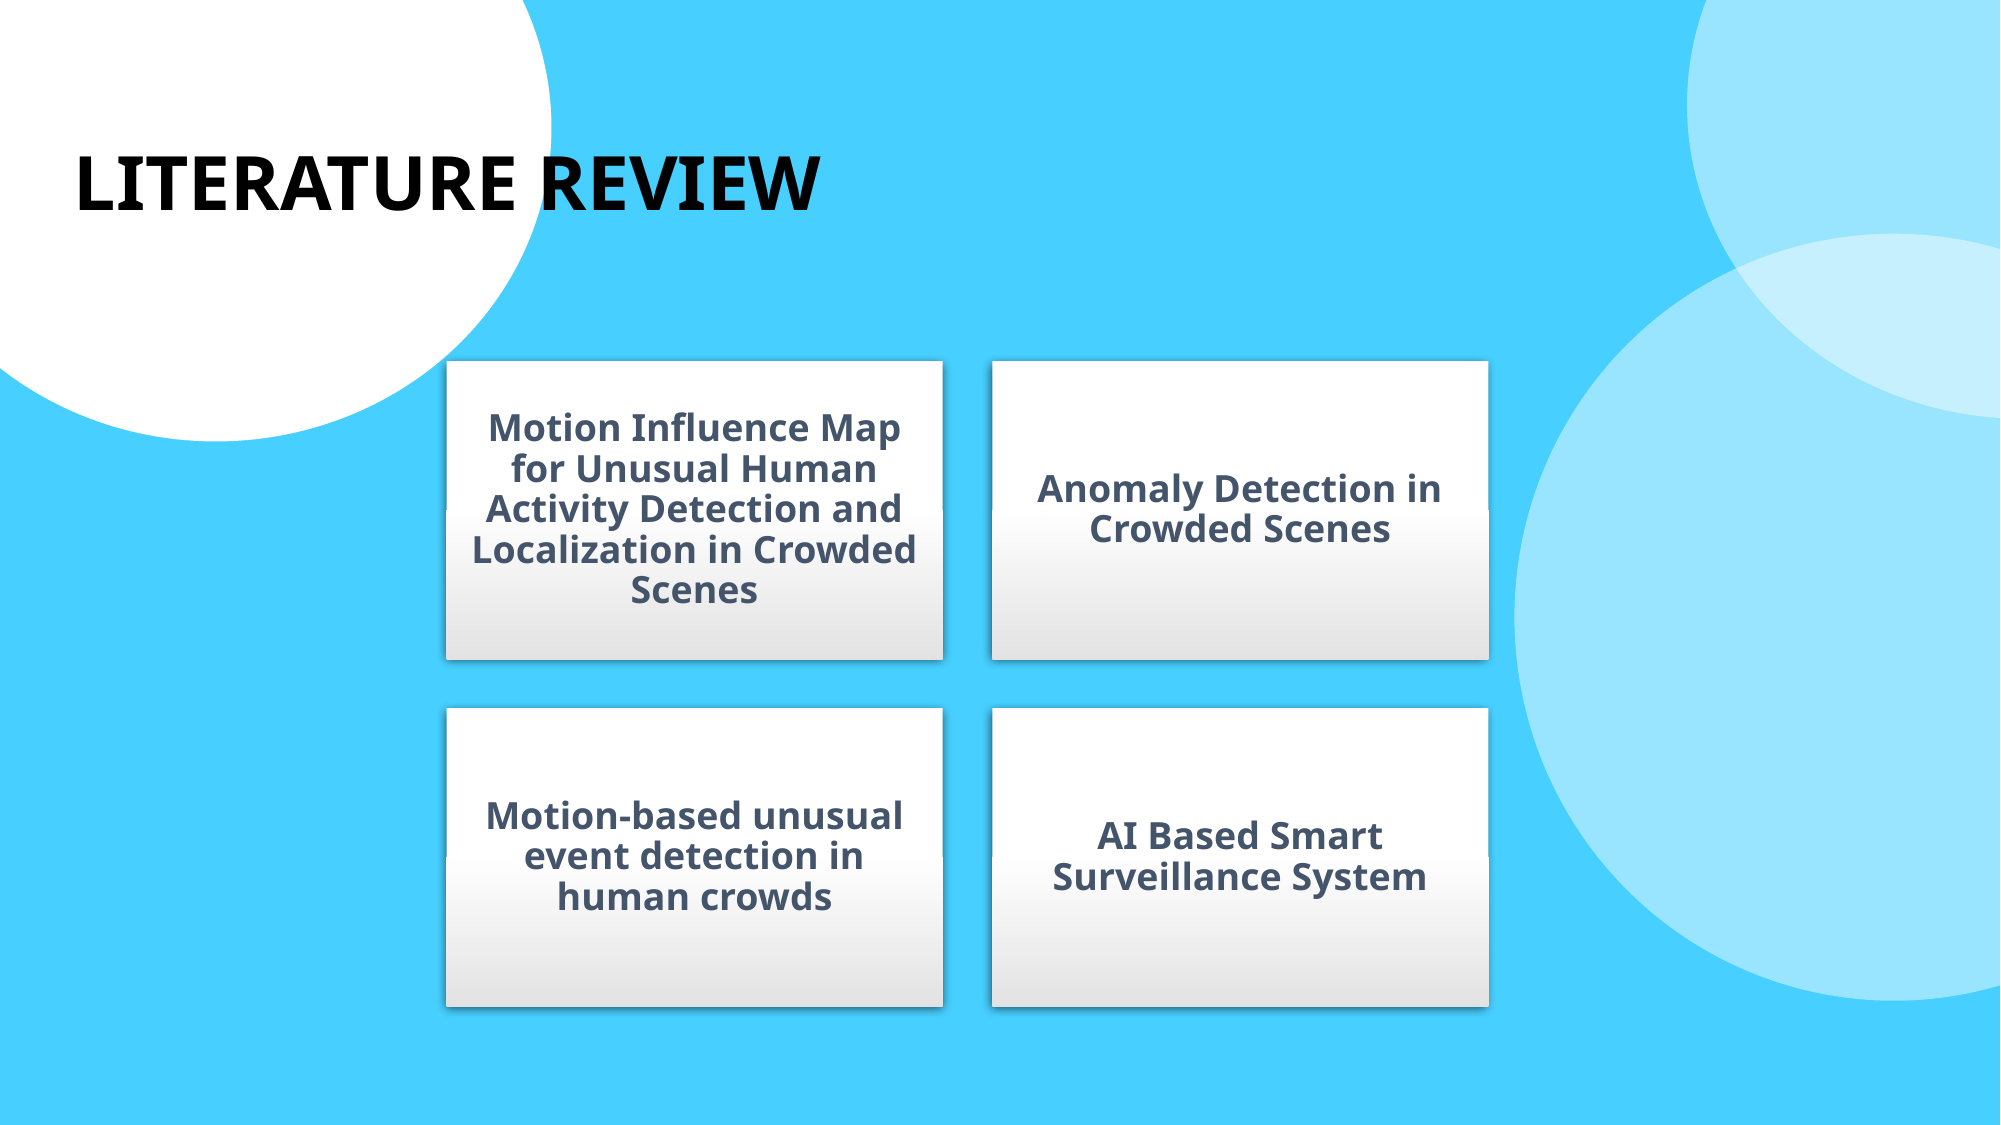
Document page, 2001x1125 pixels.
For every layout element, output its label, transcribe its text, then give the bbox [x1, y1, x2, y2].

text_box [1685, 0, 2000, 267]
text_box LITERATURE REVIEW [58, 127, 857, 233]
text_box [0, 0, 553, 443]
text_box [1602, 232, 2000, 1002]
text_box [333, 361, 1602, 1007]
